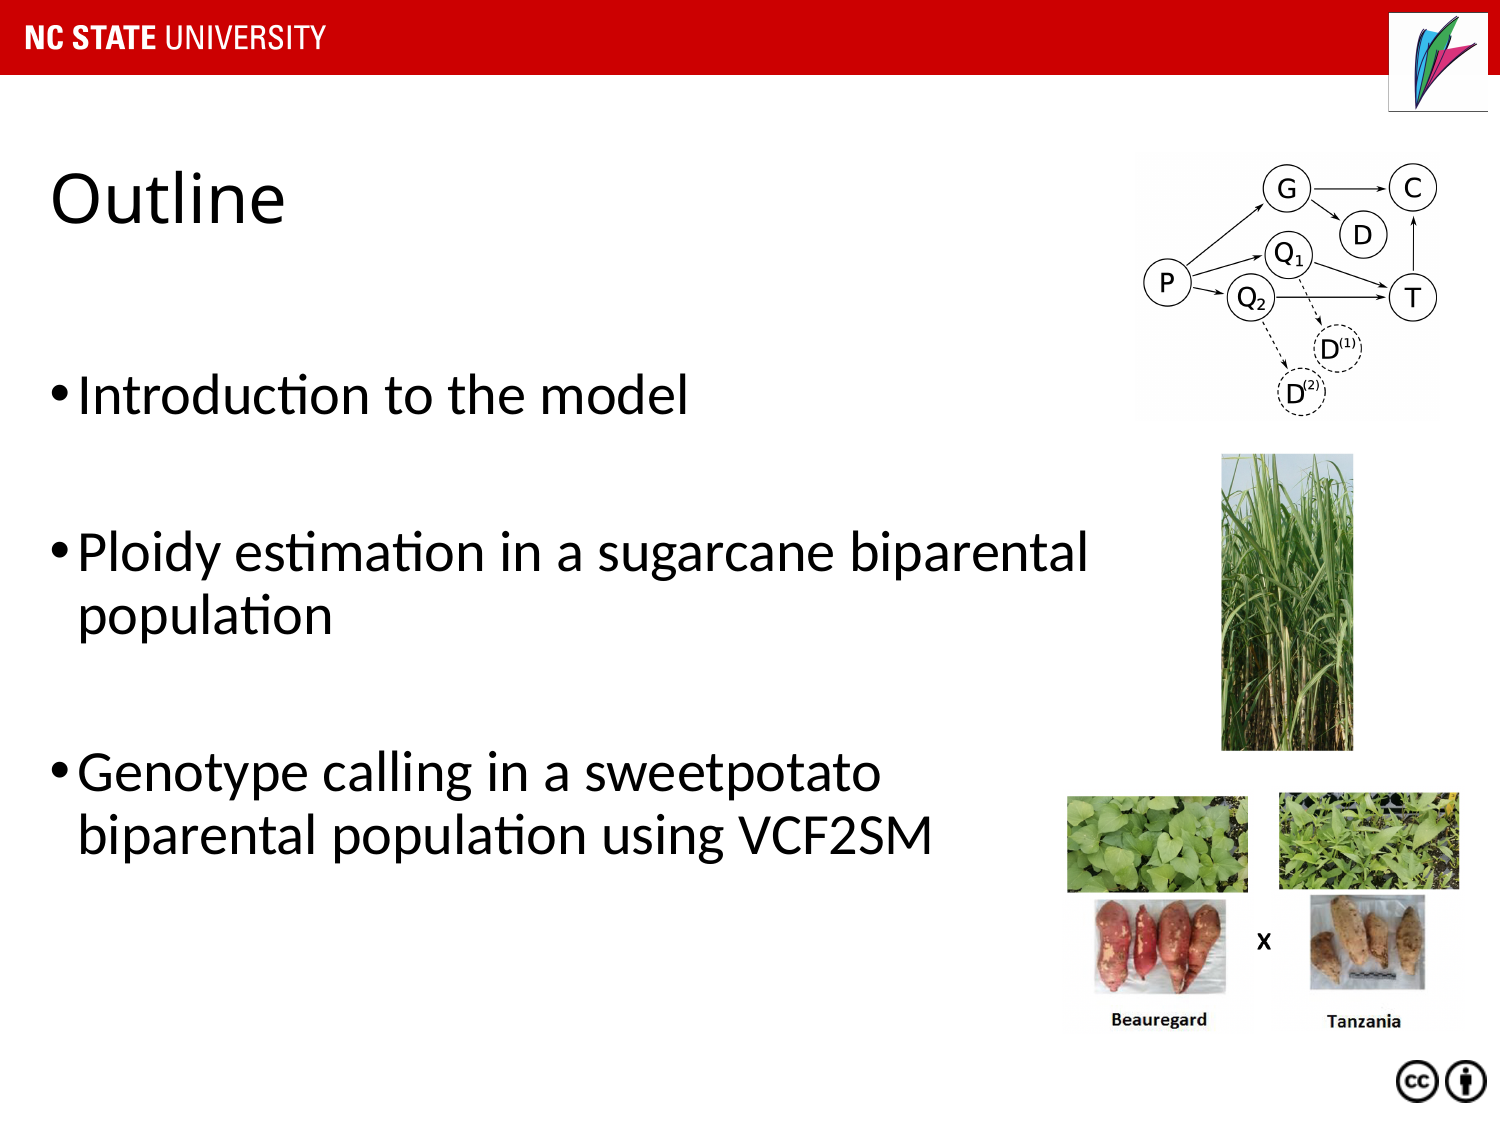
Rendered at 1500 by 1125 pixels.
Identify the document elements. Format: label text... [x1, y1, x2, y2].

list Introduction to the model Ploidy estimation in a sugarcane biparental population Genotype calling in a sweetpotato biparental population using VCF2SM [34, 356, 1111, 892]
picture [1135, 152, 1440, 421]
picture [0, 0, 1500, 112]
picture [1396, 1060, 1439, 1103]
title Outline [34, 92, 1329, 310]
picture [1445, 1060, 1487, 1103]
picture [1219, 452, 1355, 752]
picture [1062, 783, 1466, 1039]
